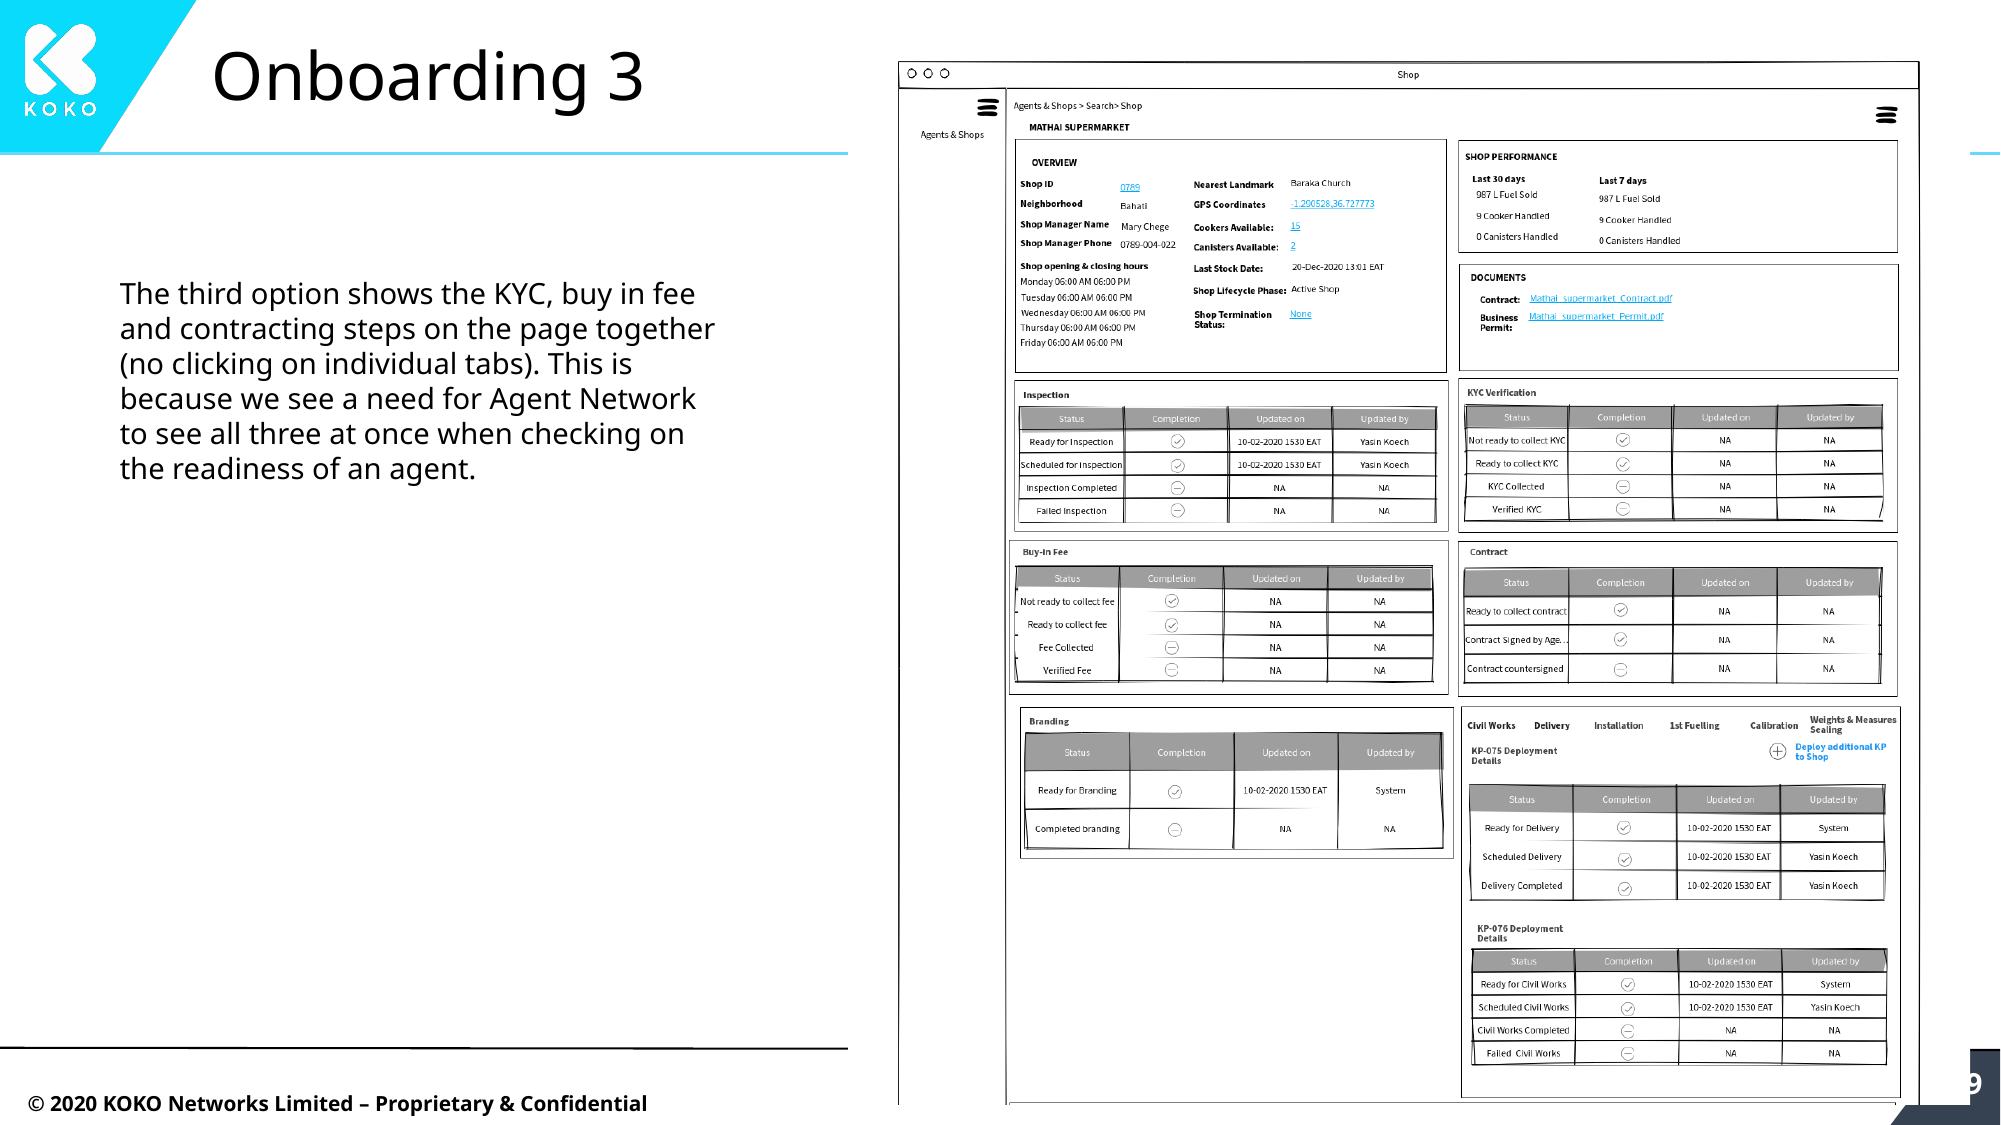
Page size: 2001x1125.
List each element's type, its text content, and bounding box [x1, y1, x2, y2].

picture [847, 20, 1971, 1125]
picture [0, 0, 197, 152]
title Onboarding 3 [196, 15, 1925, 144]
text_box The third option shows the KYC, buy in fee and contracting steps on the page together (no clicking on individual tabs). This is because we see a need for Agent Network to see all three at once when checking on the readiness of an agent. [104, 260, 733, 605]
slide_number ‹#› [1930, 1050, 2000, 1125]
